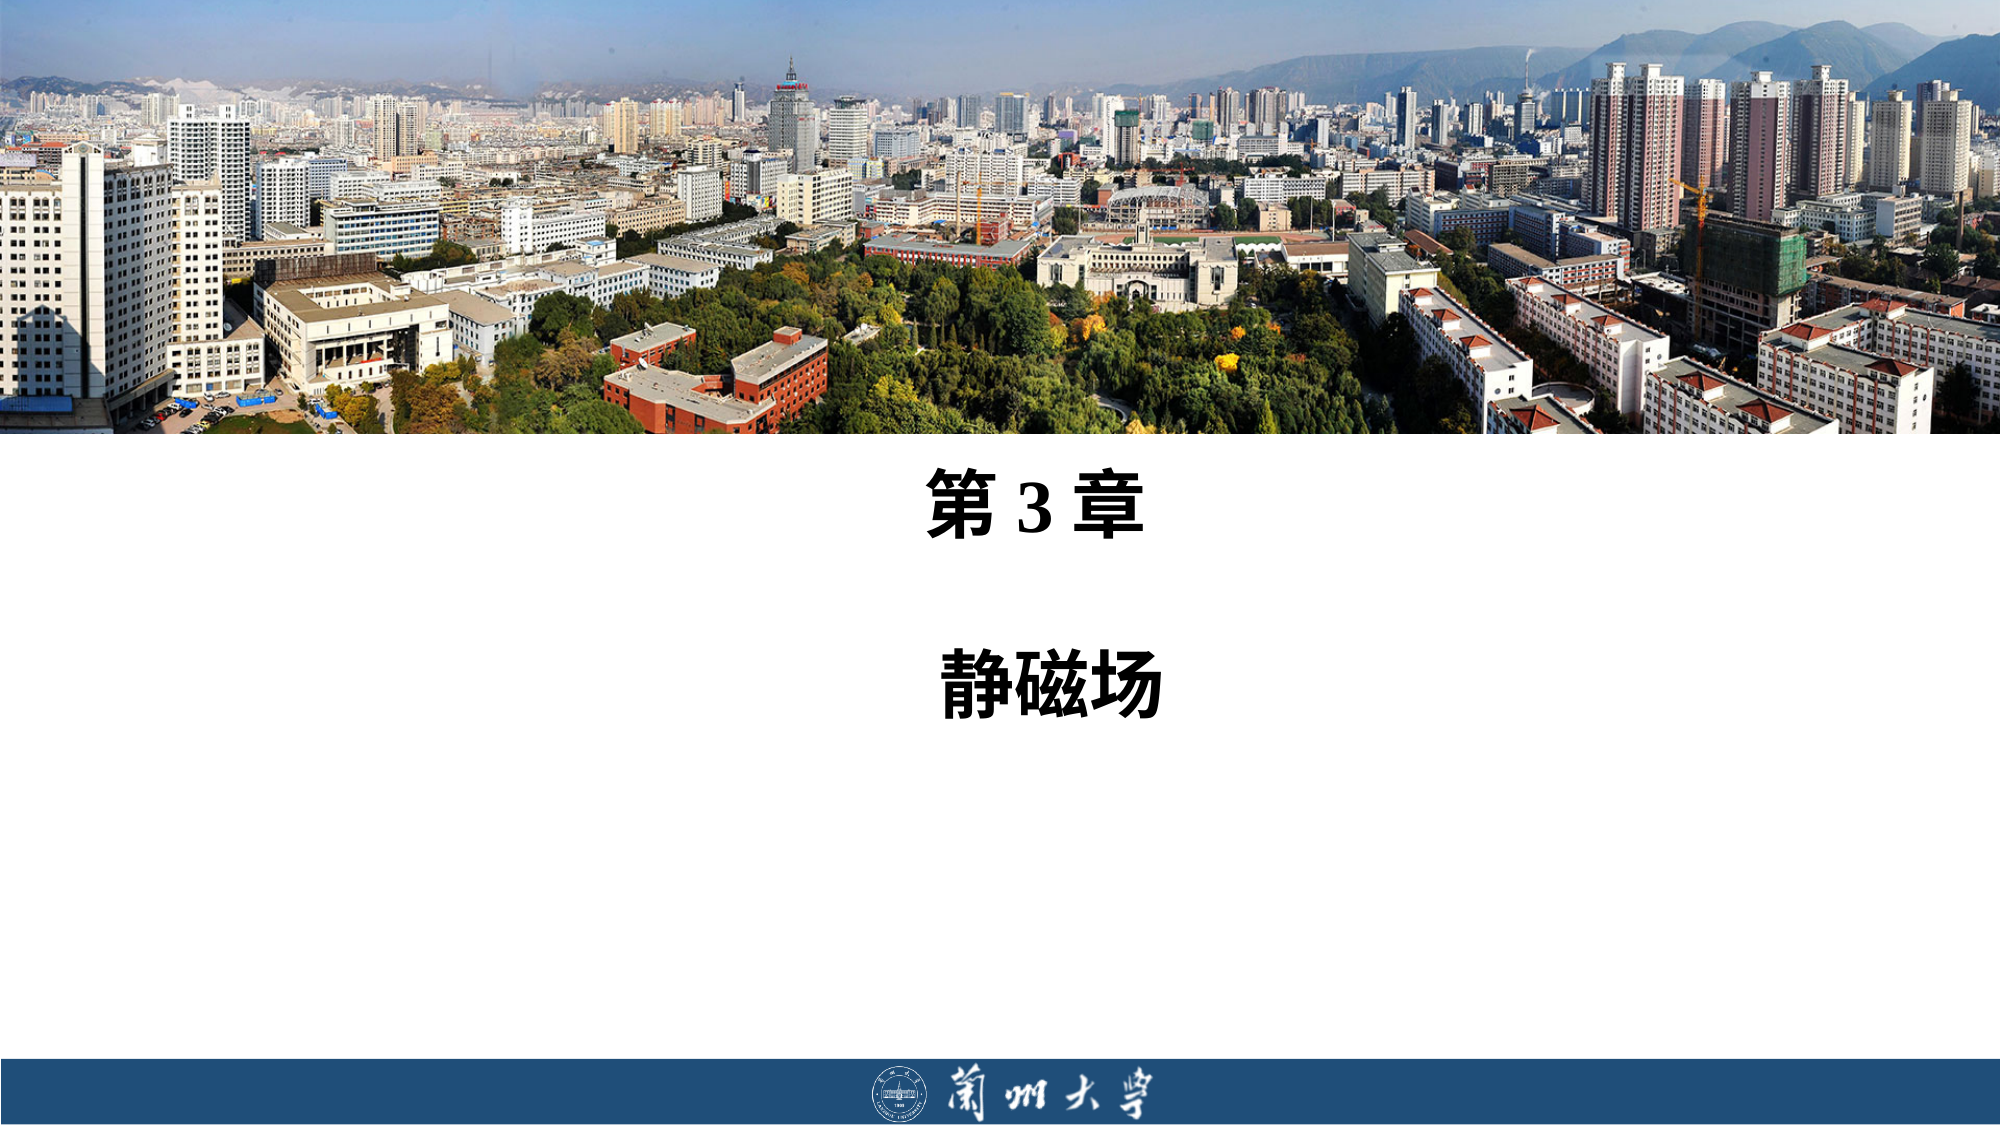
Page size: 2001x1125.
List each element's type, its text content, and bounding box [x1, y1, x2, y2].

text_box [1, 1058, 2000, 1125]
picture [0, 0, 2000, 434]
text_box 第3章 静磁场 [589, 450, 1481, 592]
